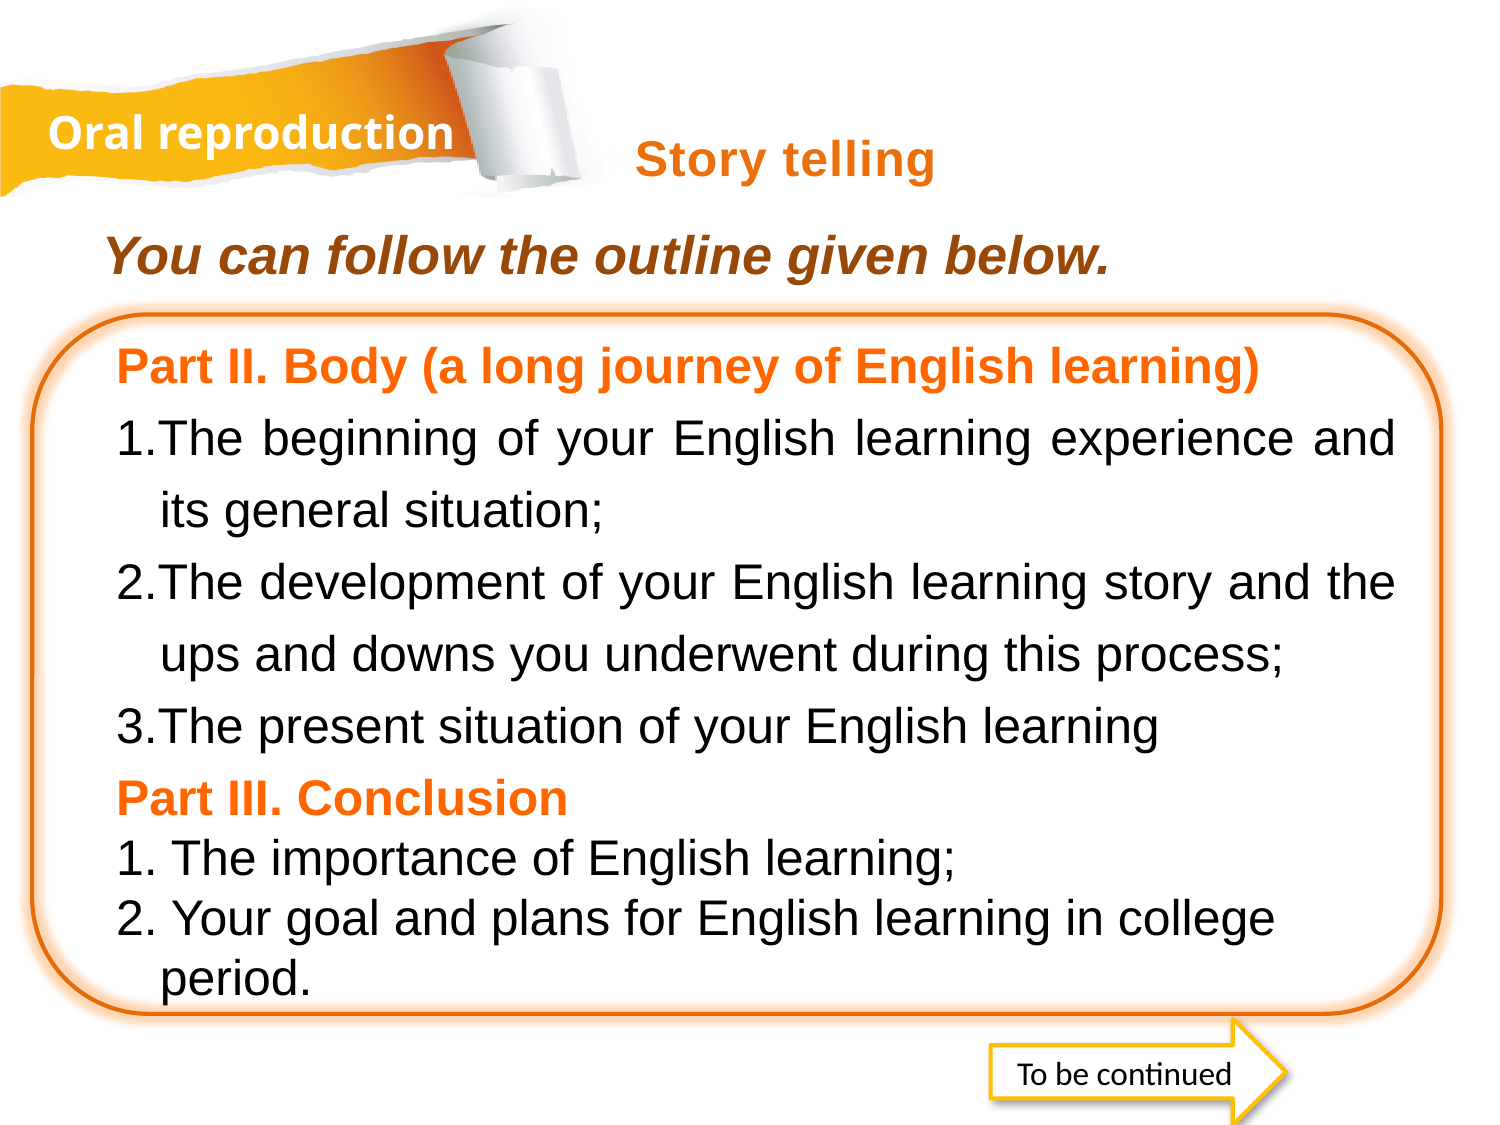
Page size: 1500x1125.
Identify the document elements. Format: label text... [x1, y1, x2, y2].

text_box [1412, 350, 1444, 978]
text_box Part II. Body (a long journey of English learning) 1.The beginning of your English learning experience and its general situation; 2.The development of your English learning story and the ups and downs you underwent during this process; 3.The present situation of your English learning Part III. Conclusion 1. The importance of English learning; 2. Your goal and plans for English learning in college period. [101, 314, 1412, 1014]
text_box To be continued [988, 1016, 1289, 1125]
text_box You can follow the outline given below. [87, 212, 1201, 293]
text_box [30, 322, 101, 1006]
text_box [0, 6, 1201, 197]
